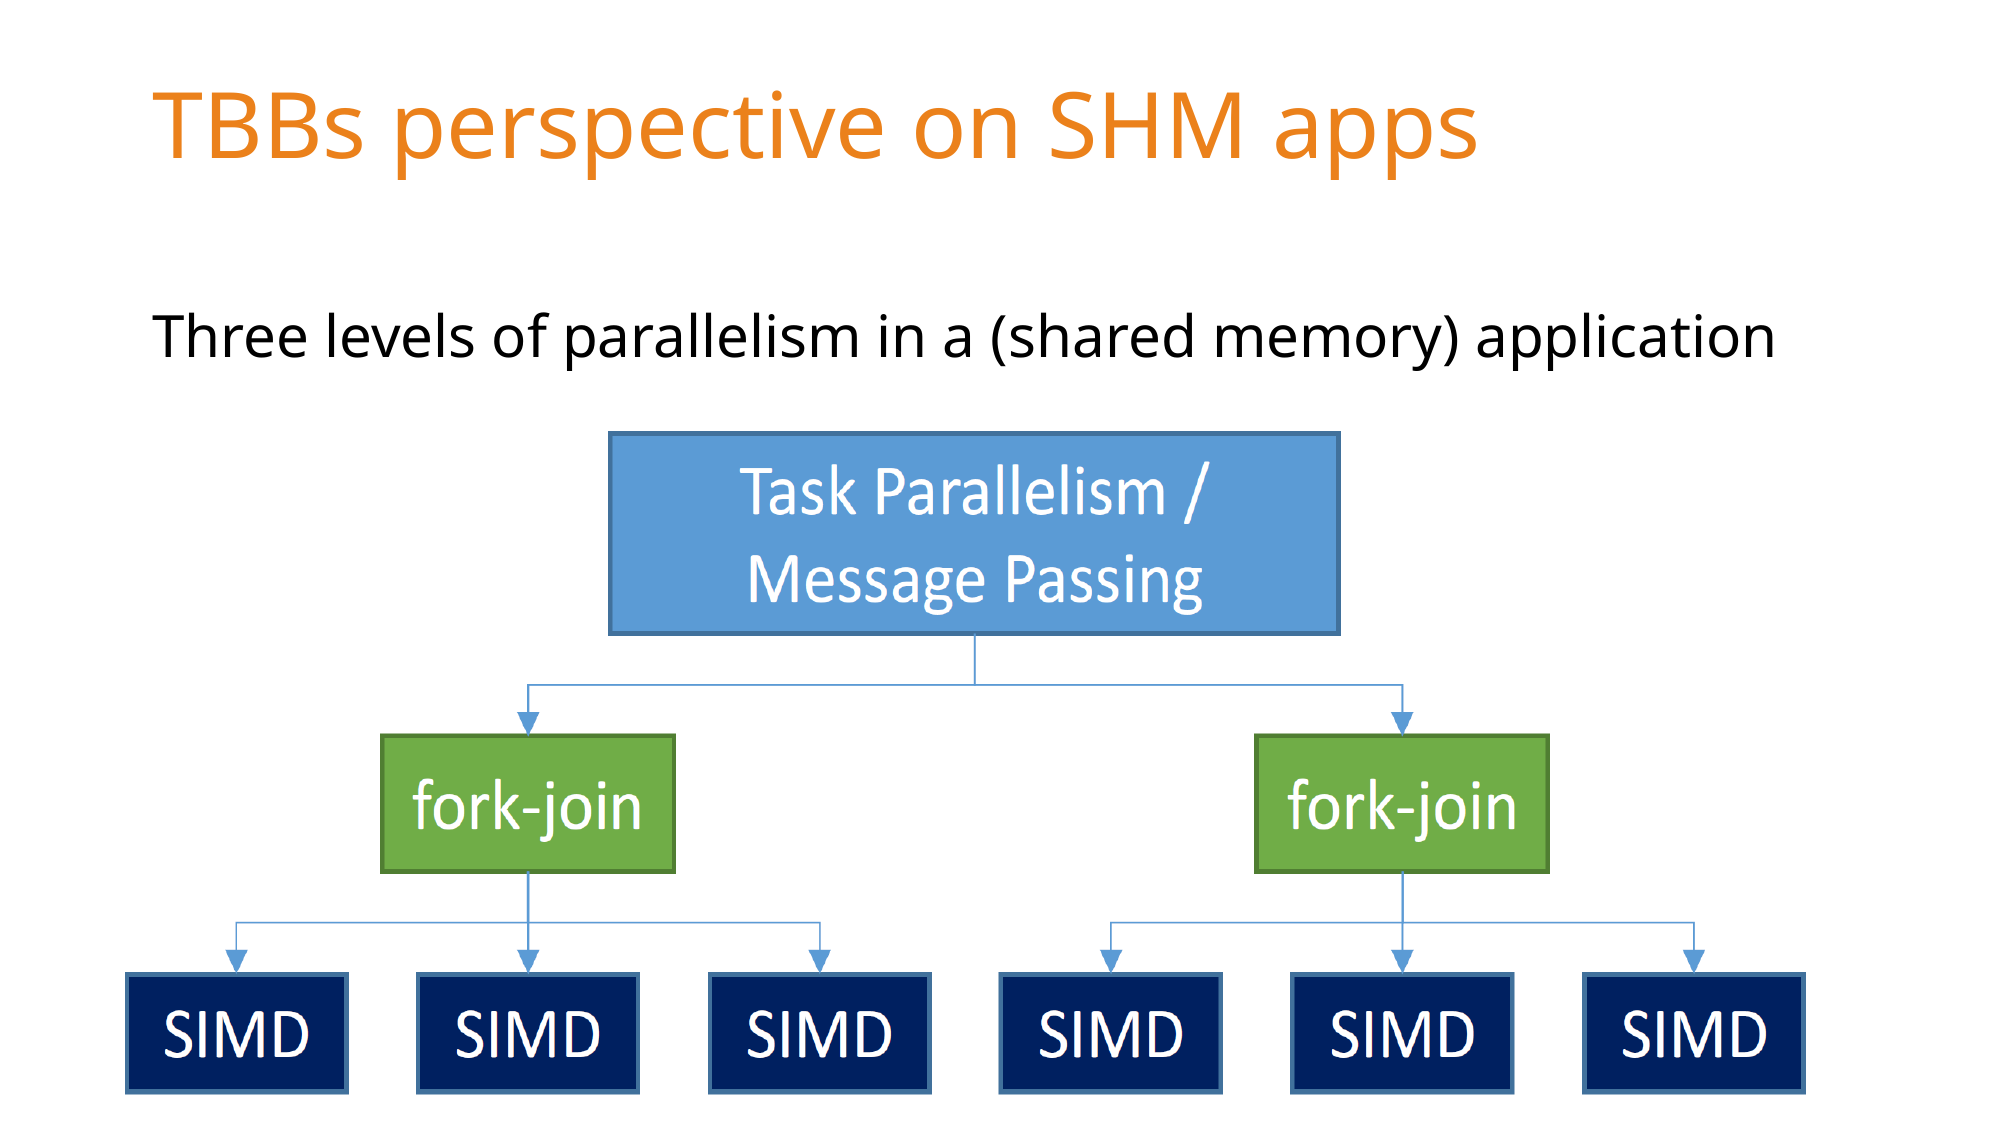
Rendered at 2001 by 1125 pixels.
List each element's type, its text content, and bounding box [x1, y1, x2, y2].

list Three levels of parallelism in a (shared memory) application [137, 299, 1863, 1014]
picture [99, 403, 1825, 1113]
title TBBs perspective on SHM apps [137, 20, 1863, 238]
